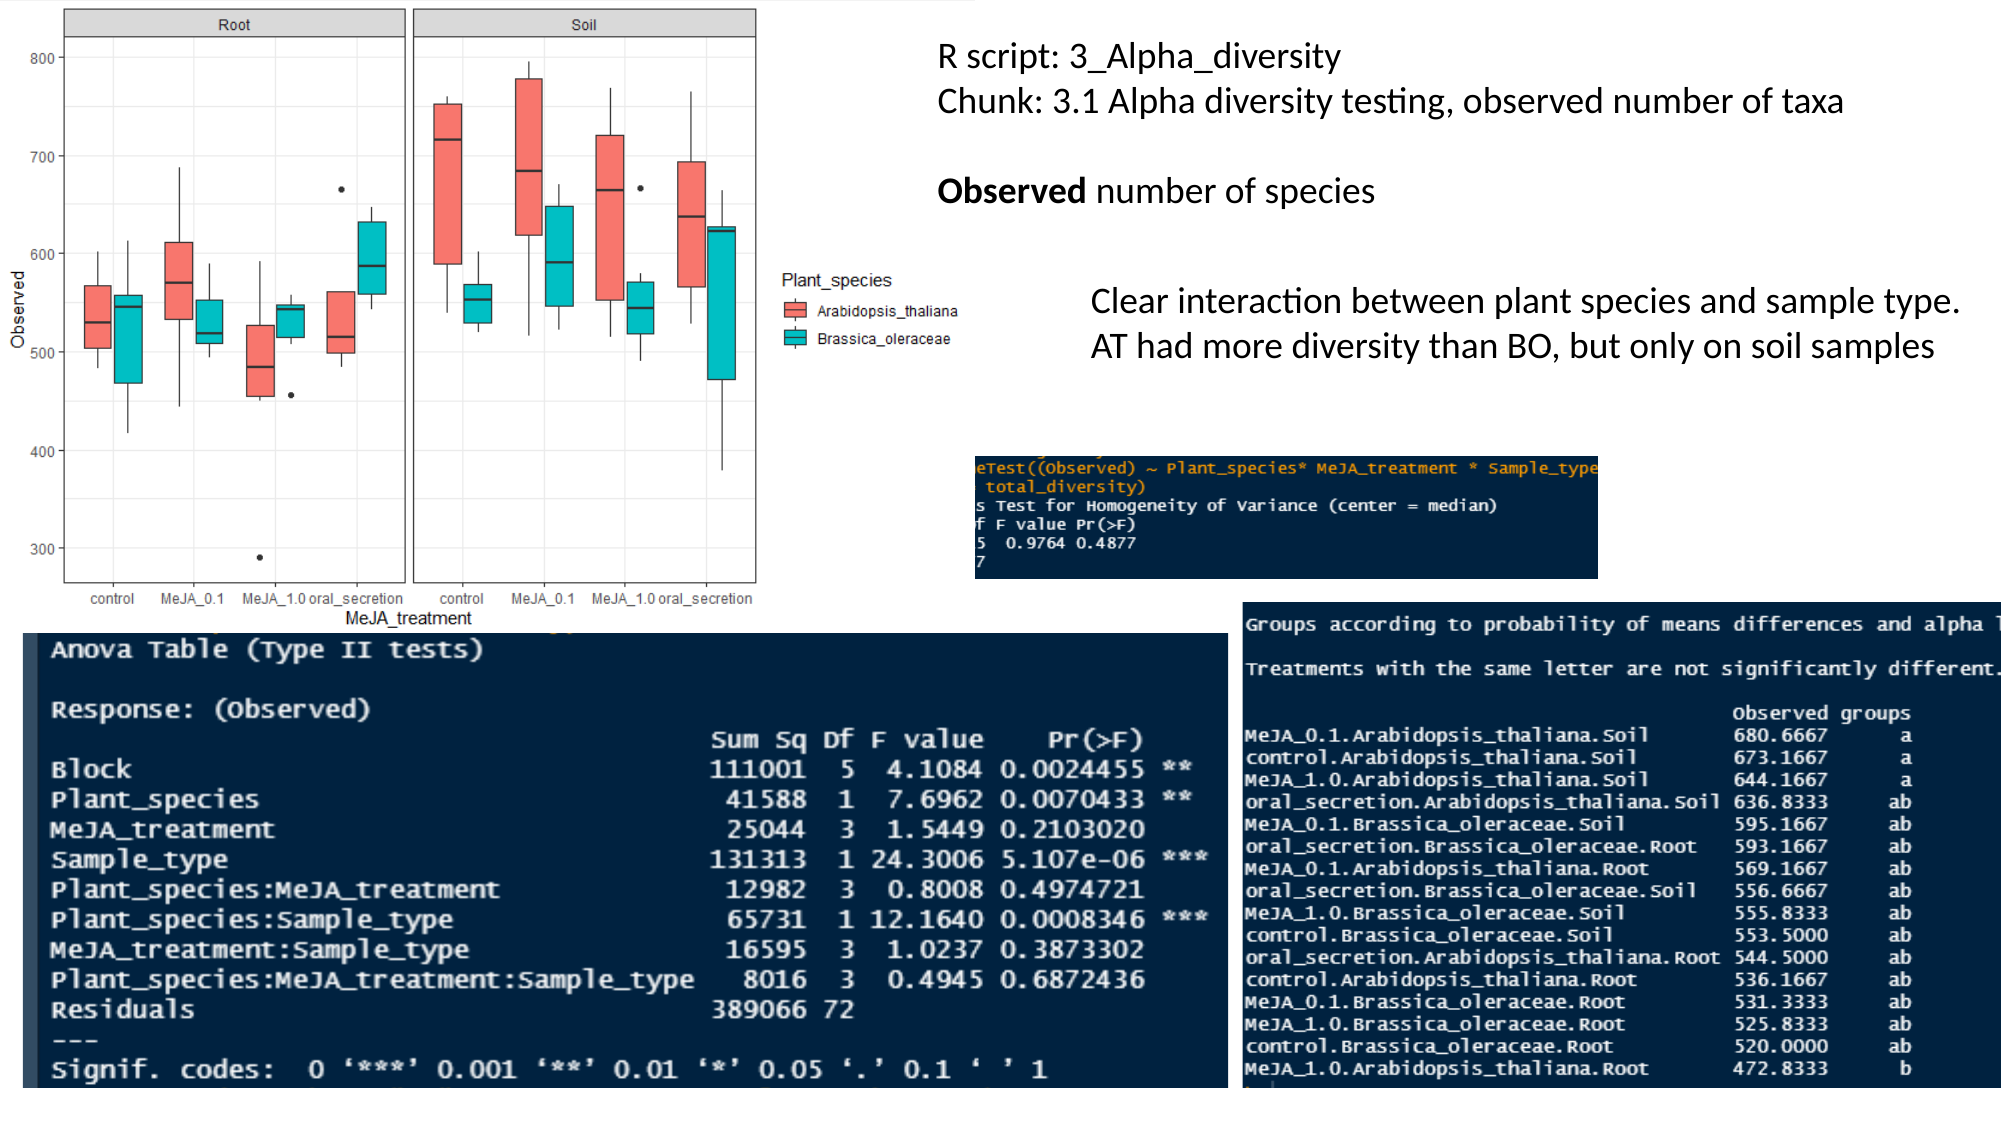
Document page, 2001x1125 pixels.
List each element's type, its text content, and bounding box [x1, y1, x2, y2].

text_box Clear interaction between plant species and sample type. AT had more diversity than BO, but only on soil samples [1076, 268, 1977, 374]
text_box R script: 3_Alpha_diversity Chunk: 3.1 Alpha diversity testing, observed number of taxa Observed number of species [975, 23, 2000, 219]
picture [0, 0, 1598, 1088]
picture [1242, 602, 2001, 1088]
